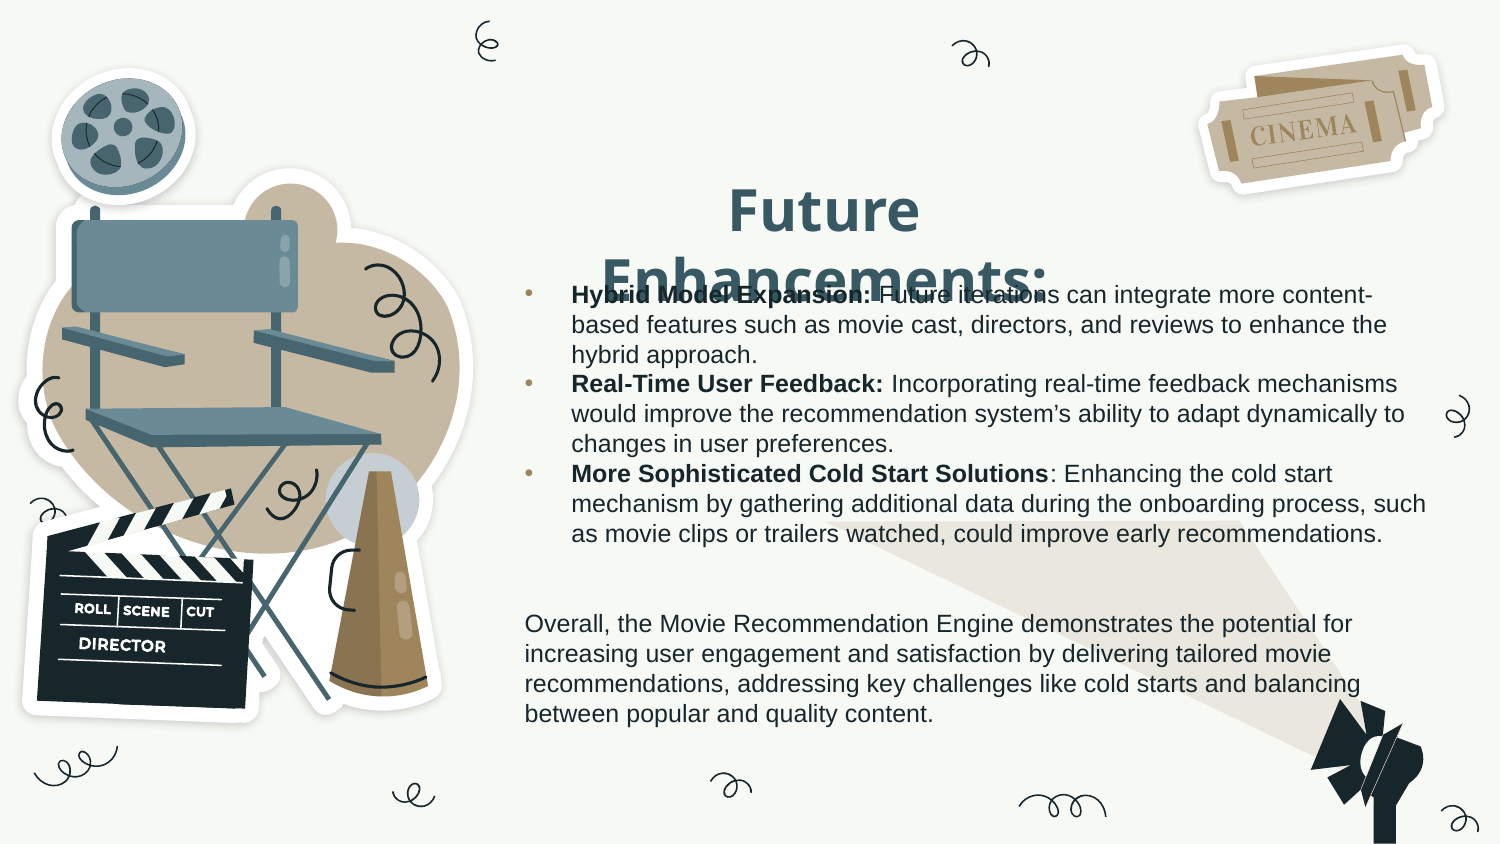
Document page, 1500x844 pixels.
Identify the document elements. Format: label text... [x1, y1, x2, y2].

text_box Hybrid Model Expansion: Future iterations can integrate more content-based features such as movie cast, directors, and reviews to enhance the hybrid approach. Real-Time User Feedback: Incorporating real-time feedback mechanisms would improve the recommendation system’s ability to adapt dynamically to changes in user preferences. More Sophisticated Cold Start Solutions: Enhancing the cold start mechanism by gathering additional data during the onboarding process, such as movie clips or trailers watched, could improve early recommendations. Overall, the Movie Recommendation Engine demonstrates the potential for increasing user engagement and satisfaction by delivering tailored movie recommendations, addressing key challenges like cold starts and balancing between popular and quality content. [509, 263, 1457, 770]
title Future Enhancements: [489, 158, 1160, 306]
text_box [16, 167, 491, 724]
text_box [55, 78, 192, 195]
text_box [1203, 50, 1440, 189]
text_box [1444, 805, 1480, 833]
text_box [824, 520, 1441, 844]
